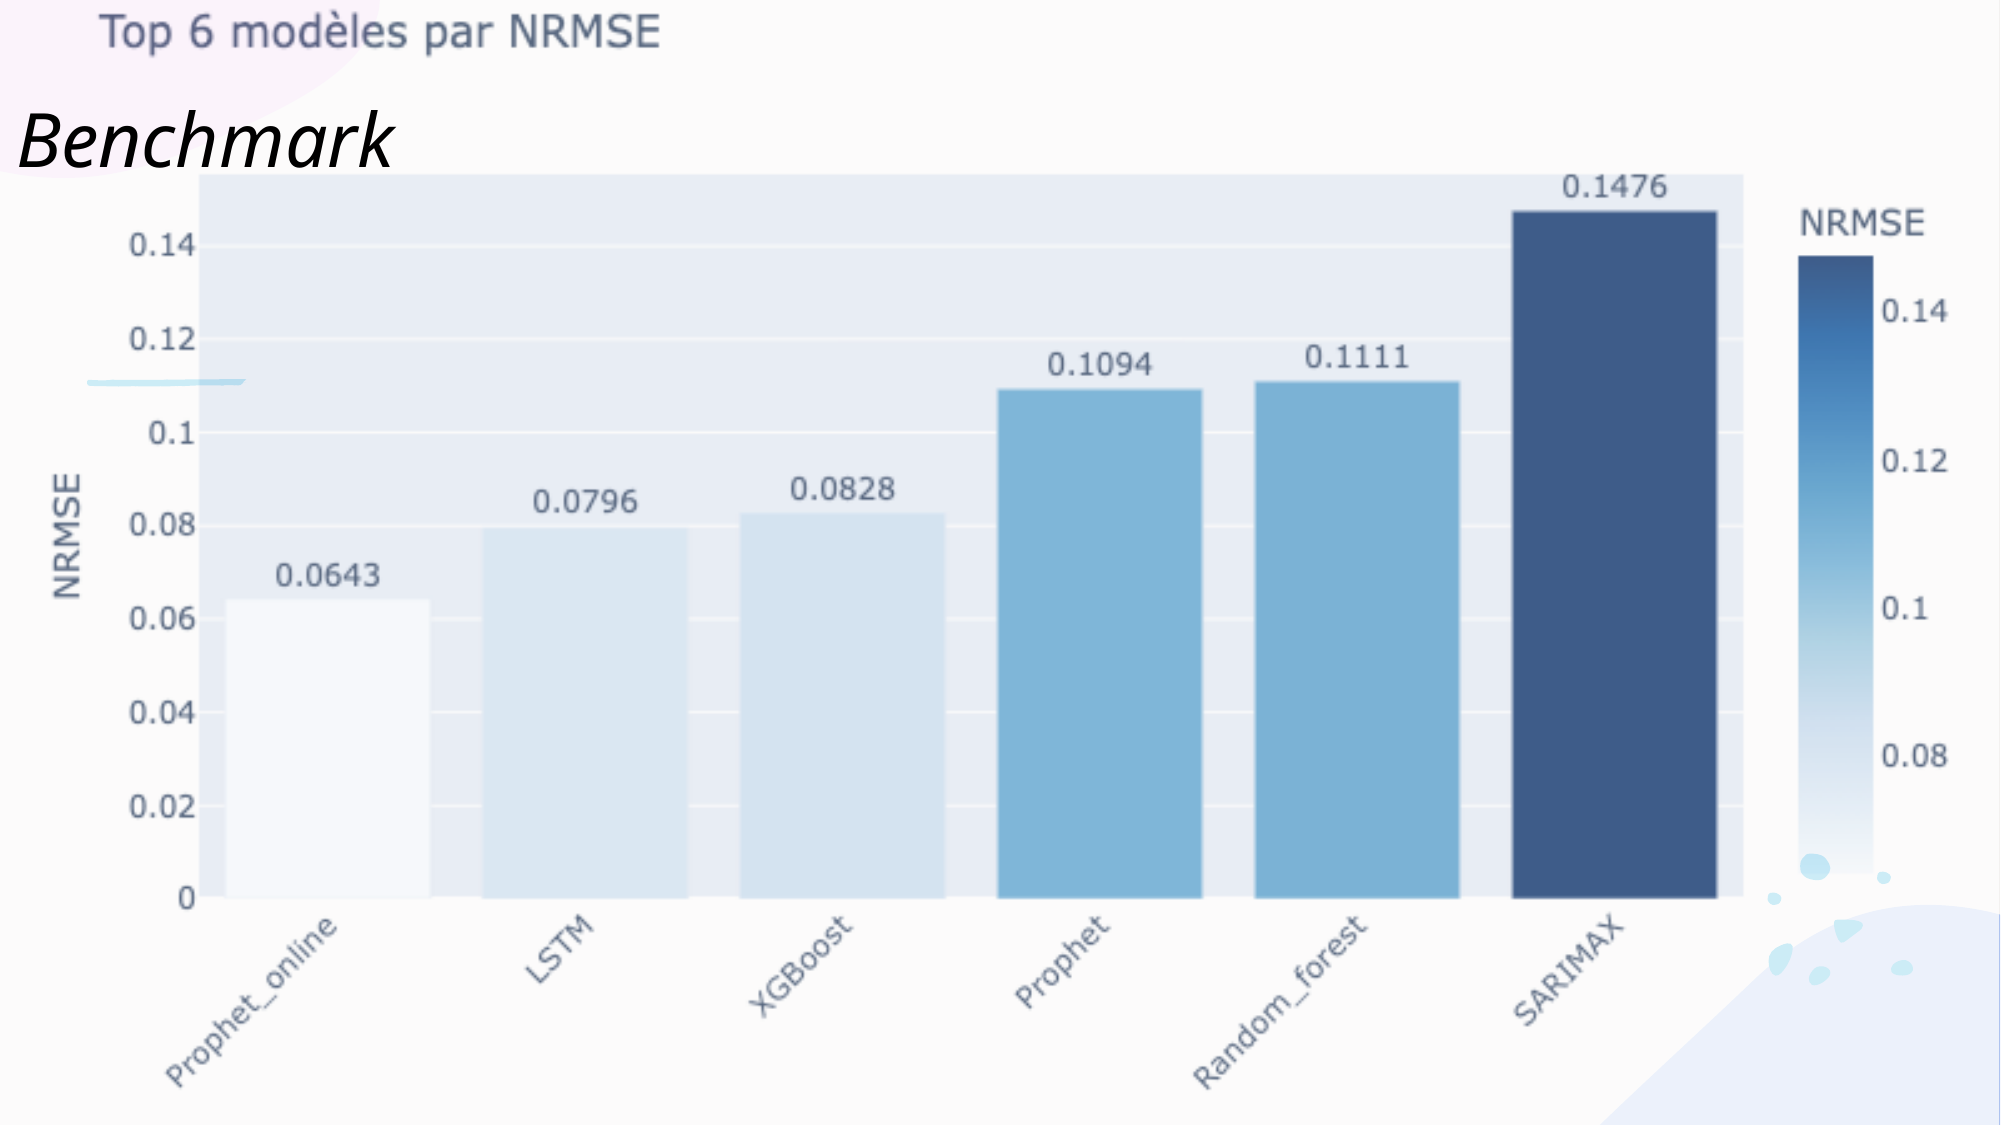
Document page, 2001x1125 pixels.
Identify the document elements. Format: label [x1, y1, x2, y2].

list [0, 0, 1999, 1125]
